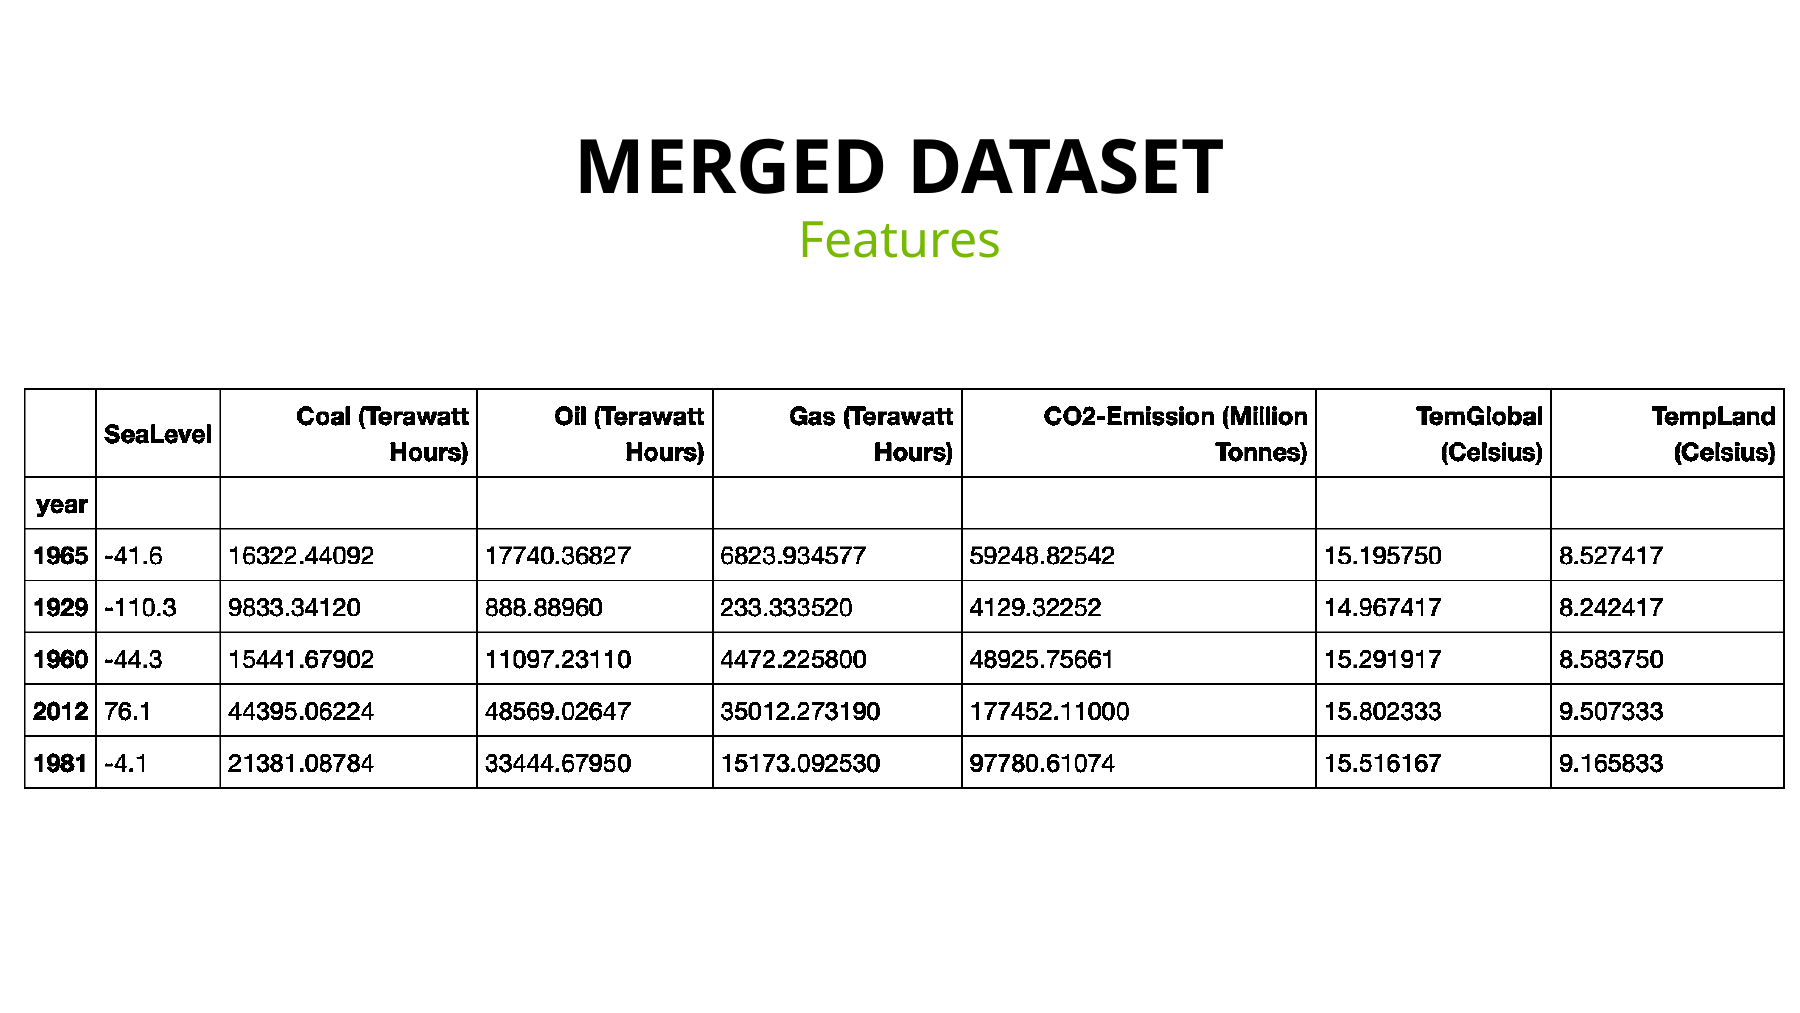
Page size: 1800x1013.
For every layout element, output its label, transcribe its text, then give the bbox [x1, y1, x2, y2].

title Merged dataset [81, 120, 1719, 206]
list Features [81, 206, 1719, 294]
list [9, 378, 1791, 801]
